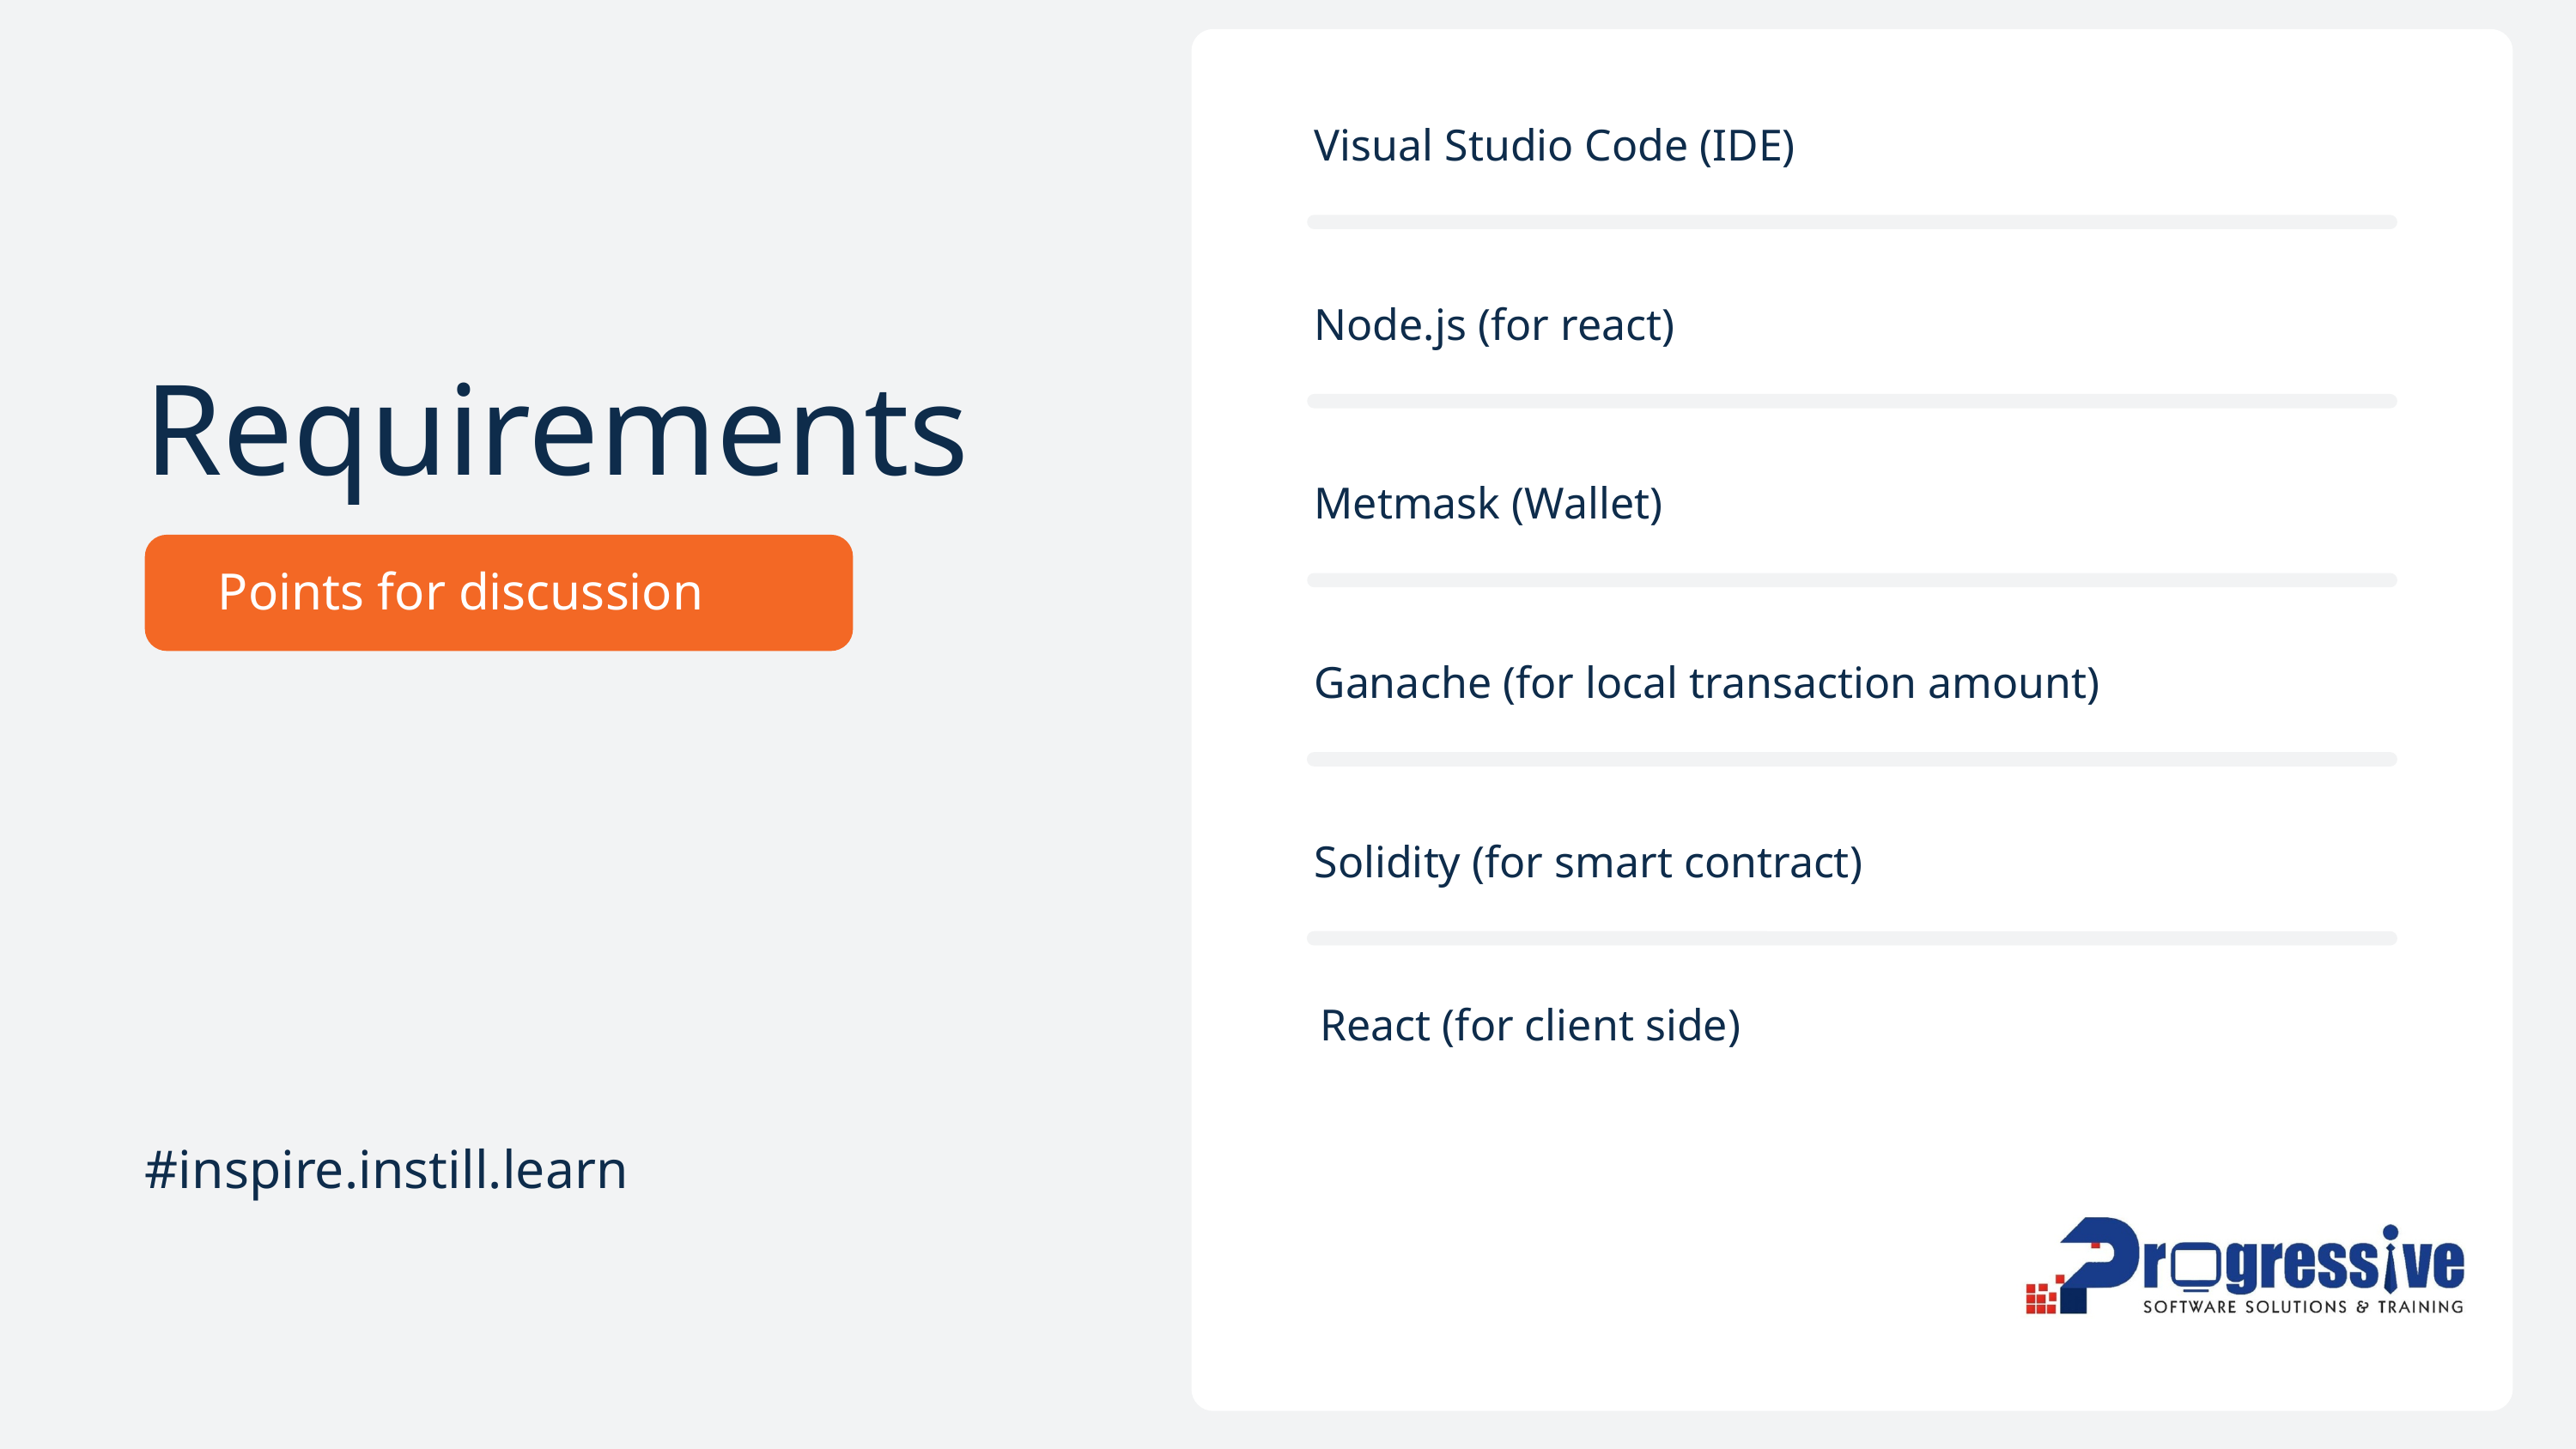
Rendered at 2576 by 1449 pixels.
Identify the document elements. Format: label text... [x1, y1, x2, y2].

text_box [144, 349, 1015, 652]
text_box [1313, 109, 2391, 1058]
picture [2007, 1196, 2467, 1355]
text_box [1191, 28, 2513, 1411]
text_box #inspire.instill.learn [144, 1125, 796, 1199]
